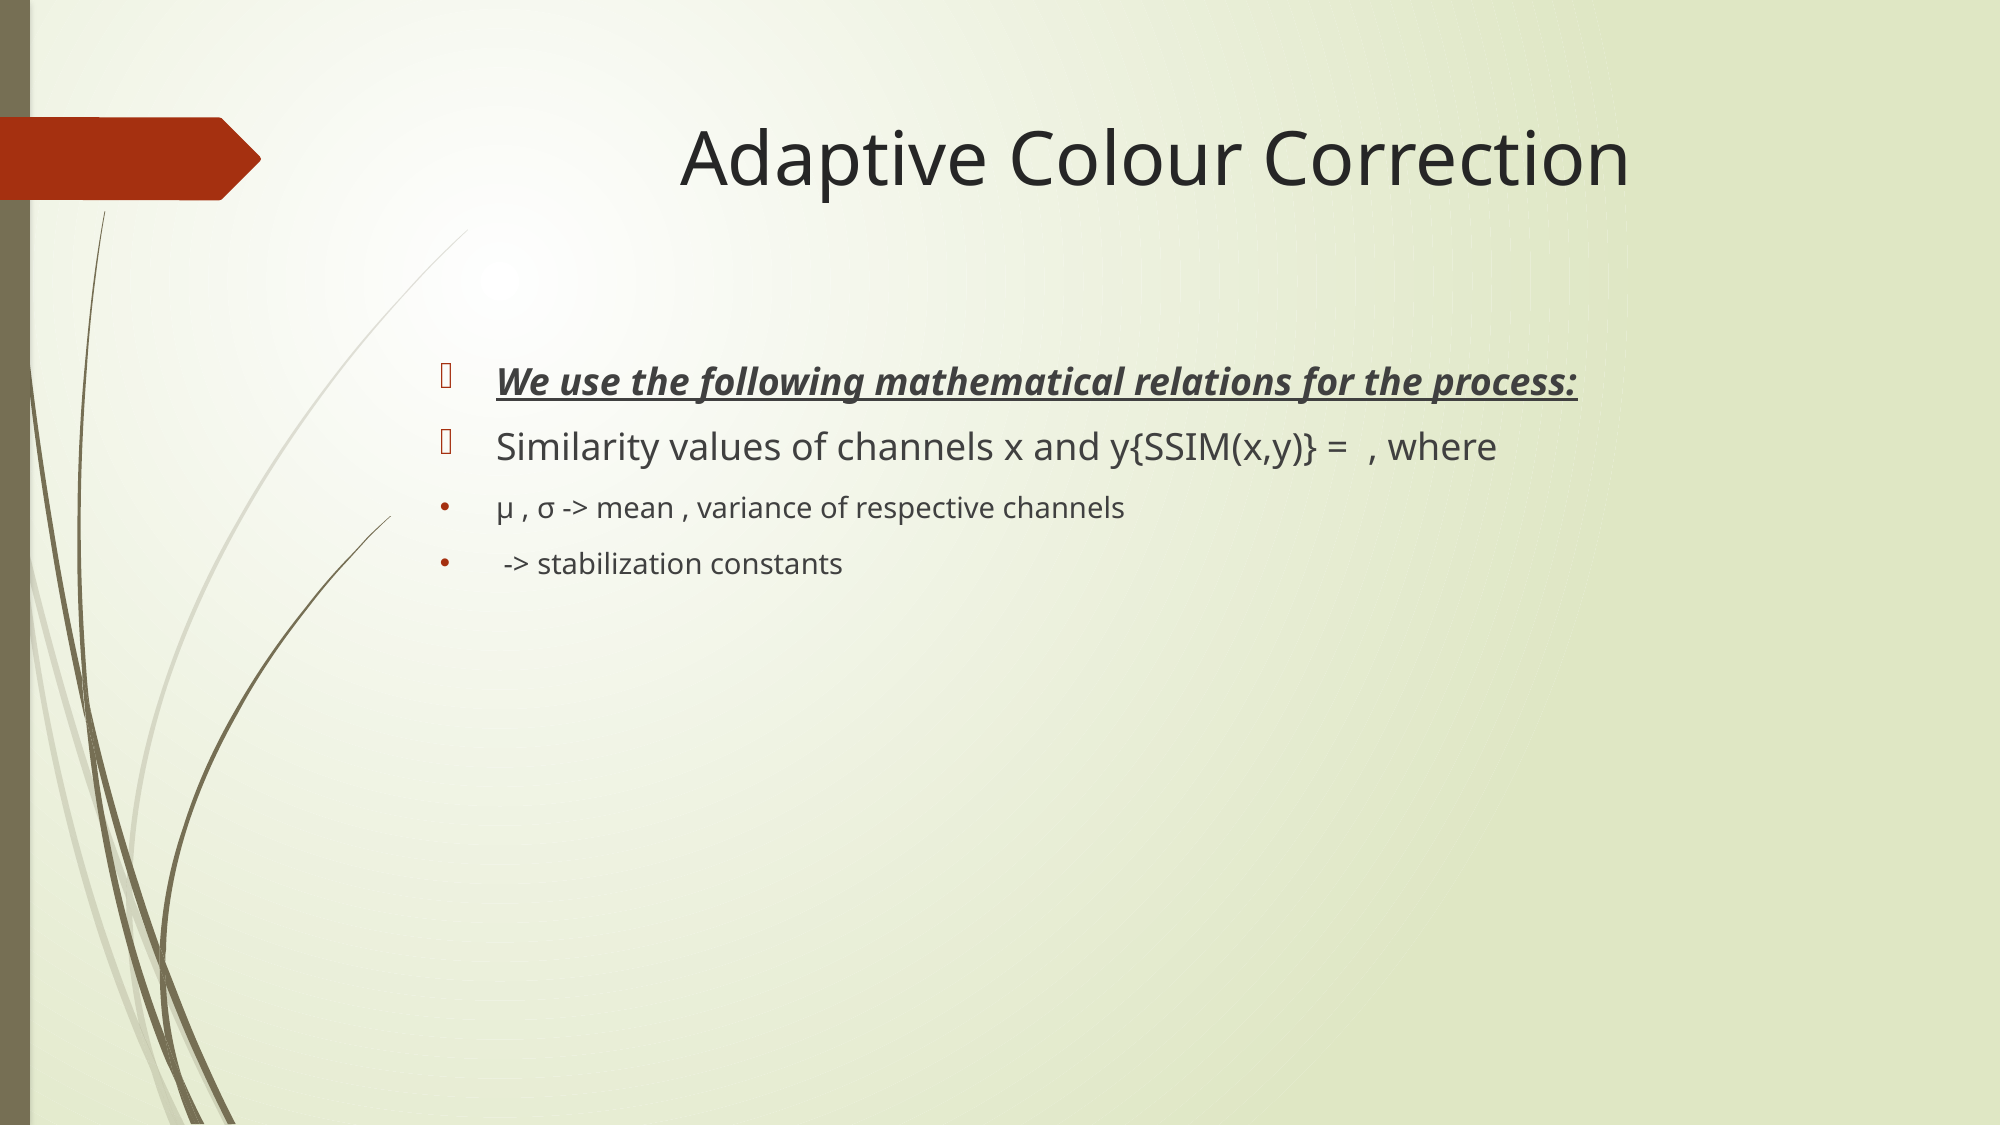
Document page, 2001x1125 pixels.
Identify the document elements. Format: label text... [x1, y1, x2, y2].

title Adaptive Colour Correction [425, 102, 1888, 313]
